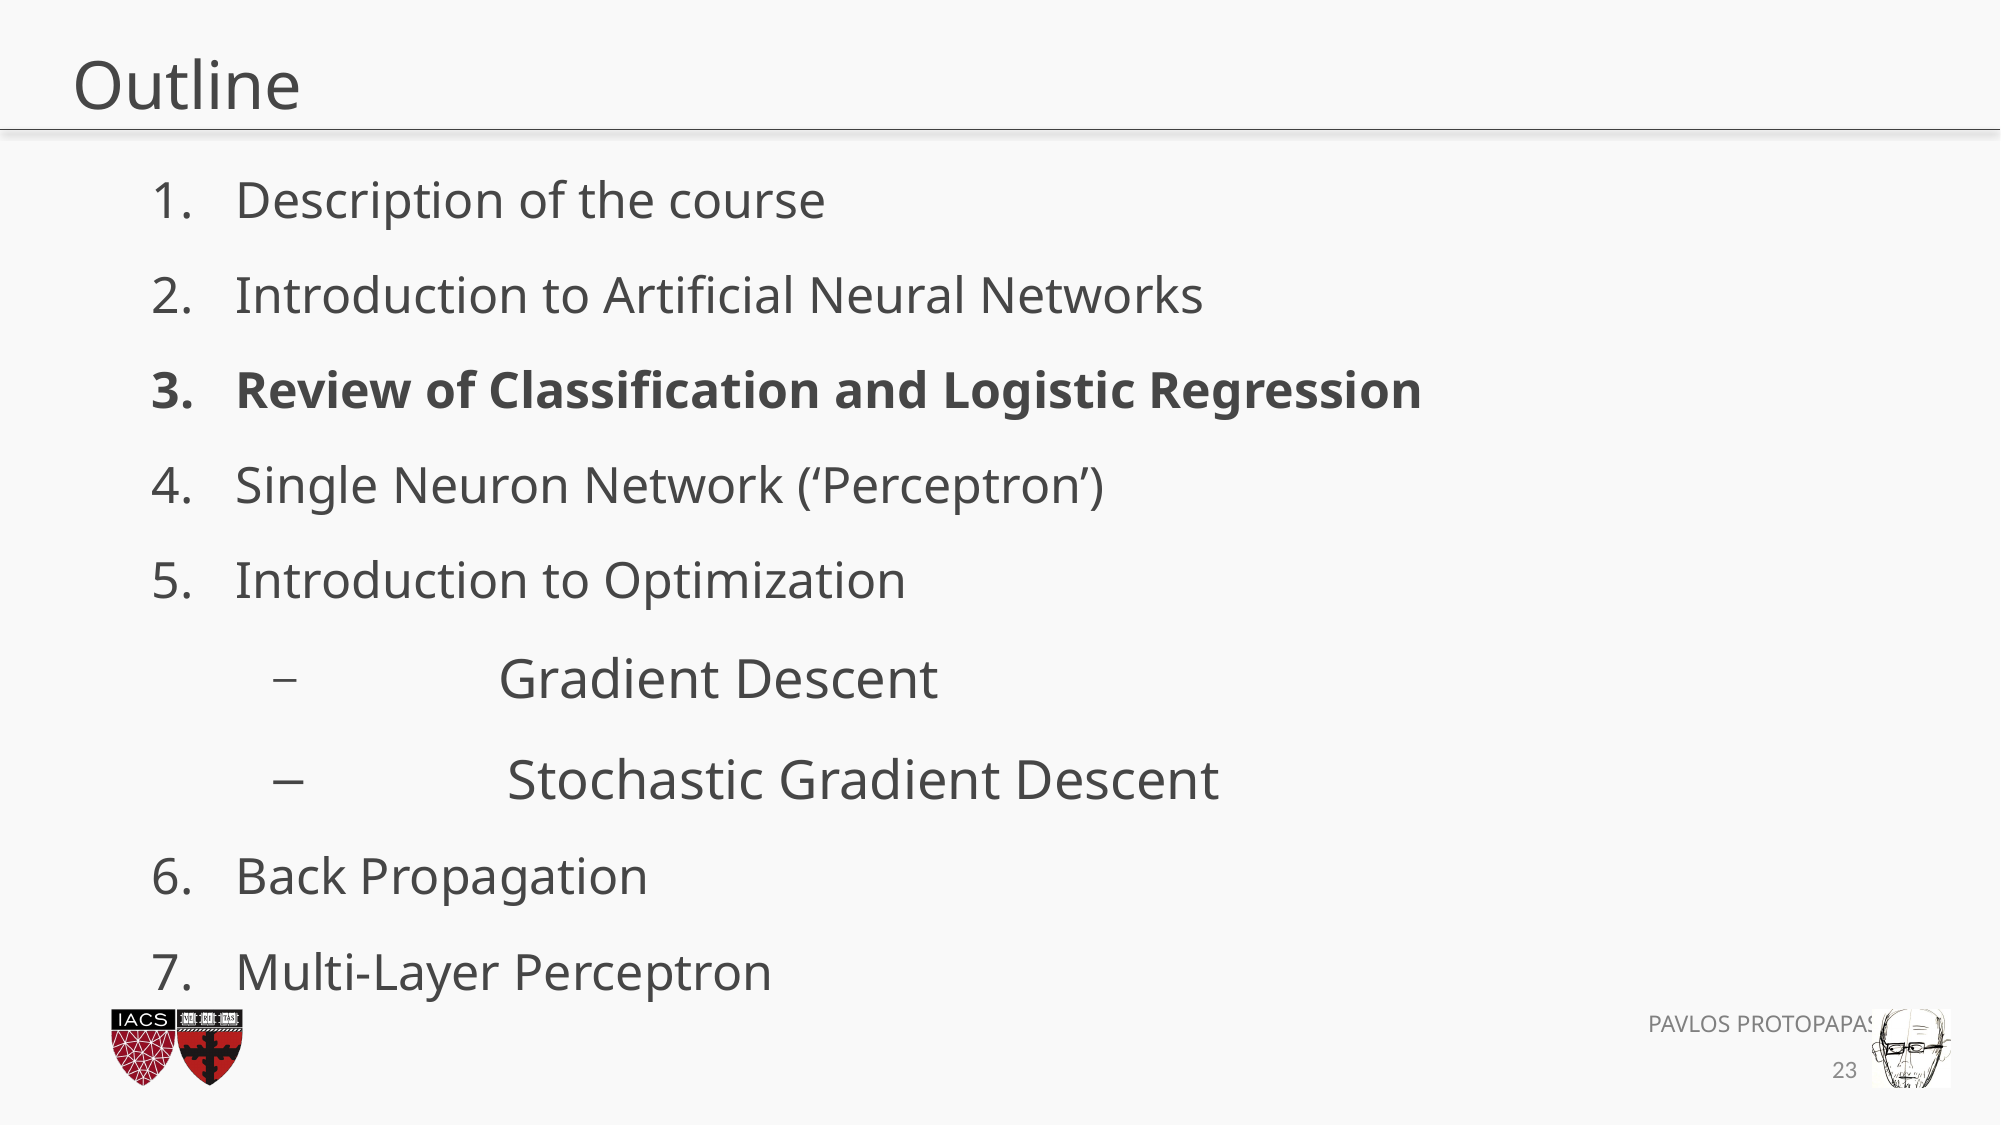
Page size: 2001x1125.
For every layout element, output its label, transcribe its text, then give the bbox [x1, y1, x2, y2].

title Outline [57, 35, 1943, 162]
picture [109, 1009, 243, 1086]
slide_number 23 [1405, 1038, 1873, 1099]
picture [1872, 1009, 1951, 1088]
list Description of the course Introduction to Artificial Neural Networks Review of Classification and Logistic Regression Single Neuron Network (‘Perceptron’) Introduction to Optimization Gradient Descent Stochastic Gradient Descent Back Propagation Multi-Layer Perceptron [136, 161, 1831, 508]
